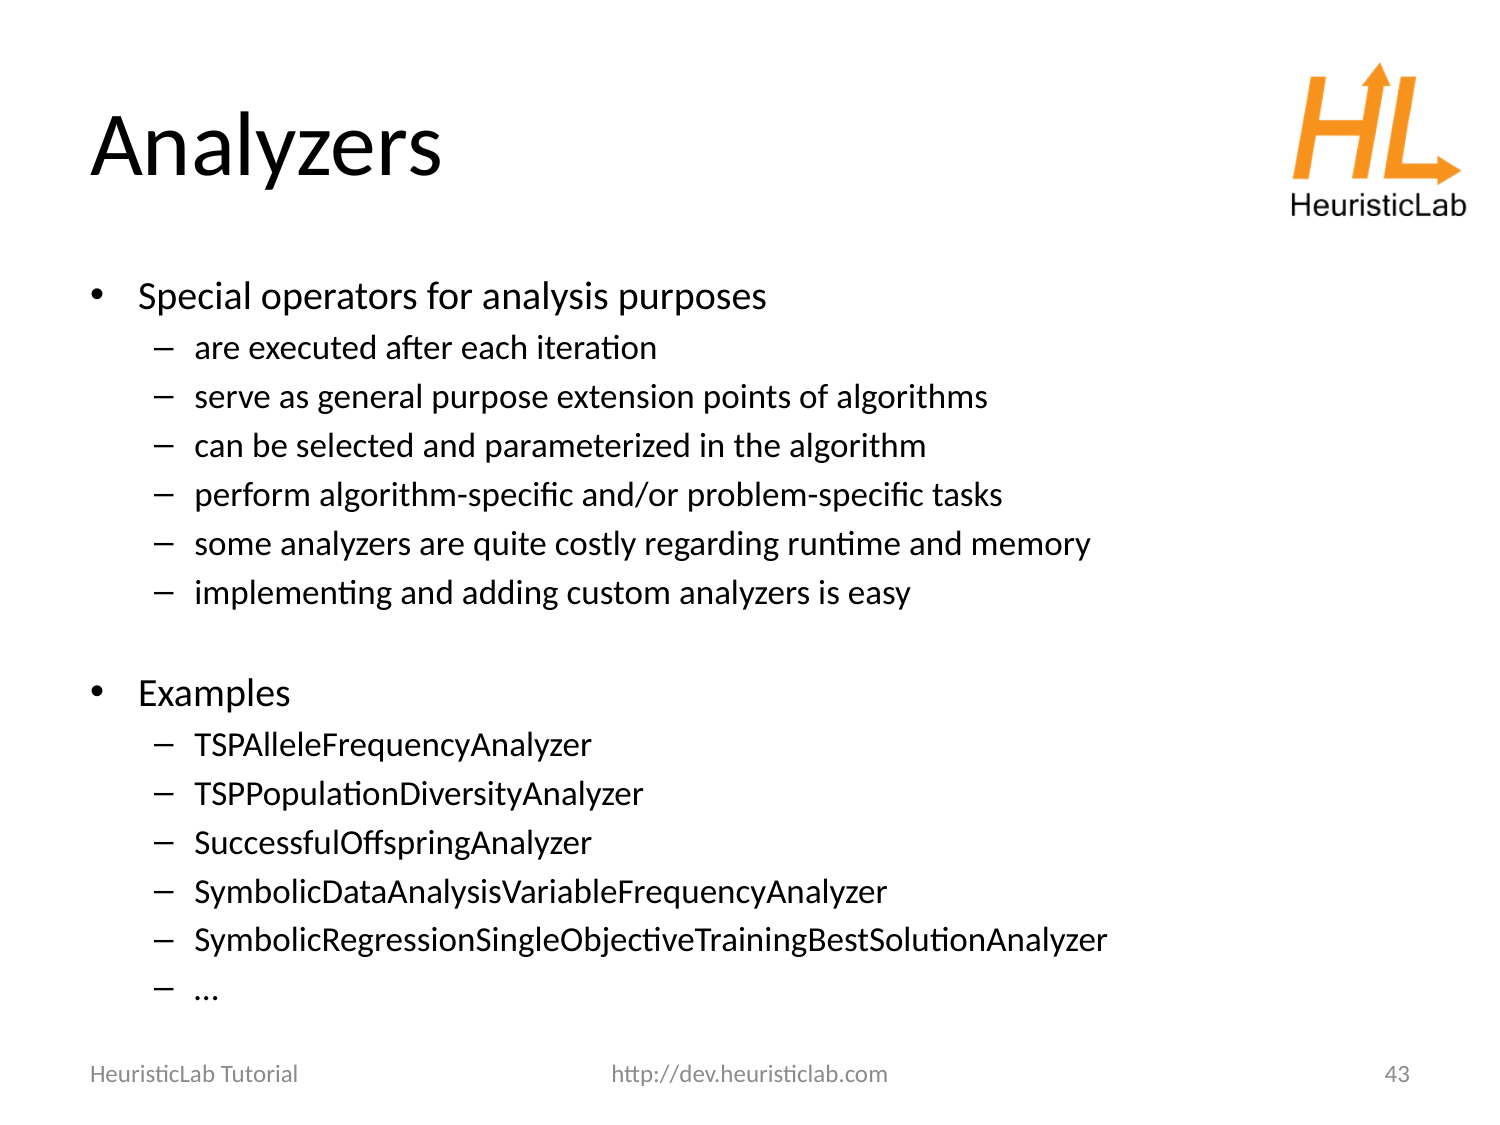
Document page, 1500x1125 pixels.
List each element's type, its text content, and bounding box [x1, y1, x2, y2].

slide_number 43 [1074, 1042, 1425, 1103]
title Analyzers [75, 45, 1282, 233]
list Special operators for analysis purposes are executed after each iteration serve as general purpose extension points of algorithms can be selected and parameterized in the algorithm perform algorithm-specific and/or problem-specific tasks some analyzers are quite costly regarding runtime and memory implementing and adding custom analyzers is easy Examples TSPAlleleFrequencyAnalyzer TSPPopulationDiversityAnalyzer SuccessfulOffspringAnalyzer SymbolicDataAnalysisVariableFrequencyAnalyzer SymbolicRegressionSingleObjectiveTrainingBestSolutionAnalyzer … [75, 262, 1425, 1024]
picture [1281, 27, 1474, 244]
footer http://dev.heuristiclab.com [512, 1042, 988, 1103]
slide_number HeuristicLab Tutorial [75, 1042, 425, 1103]
